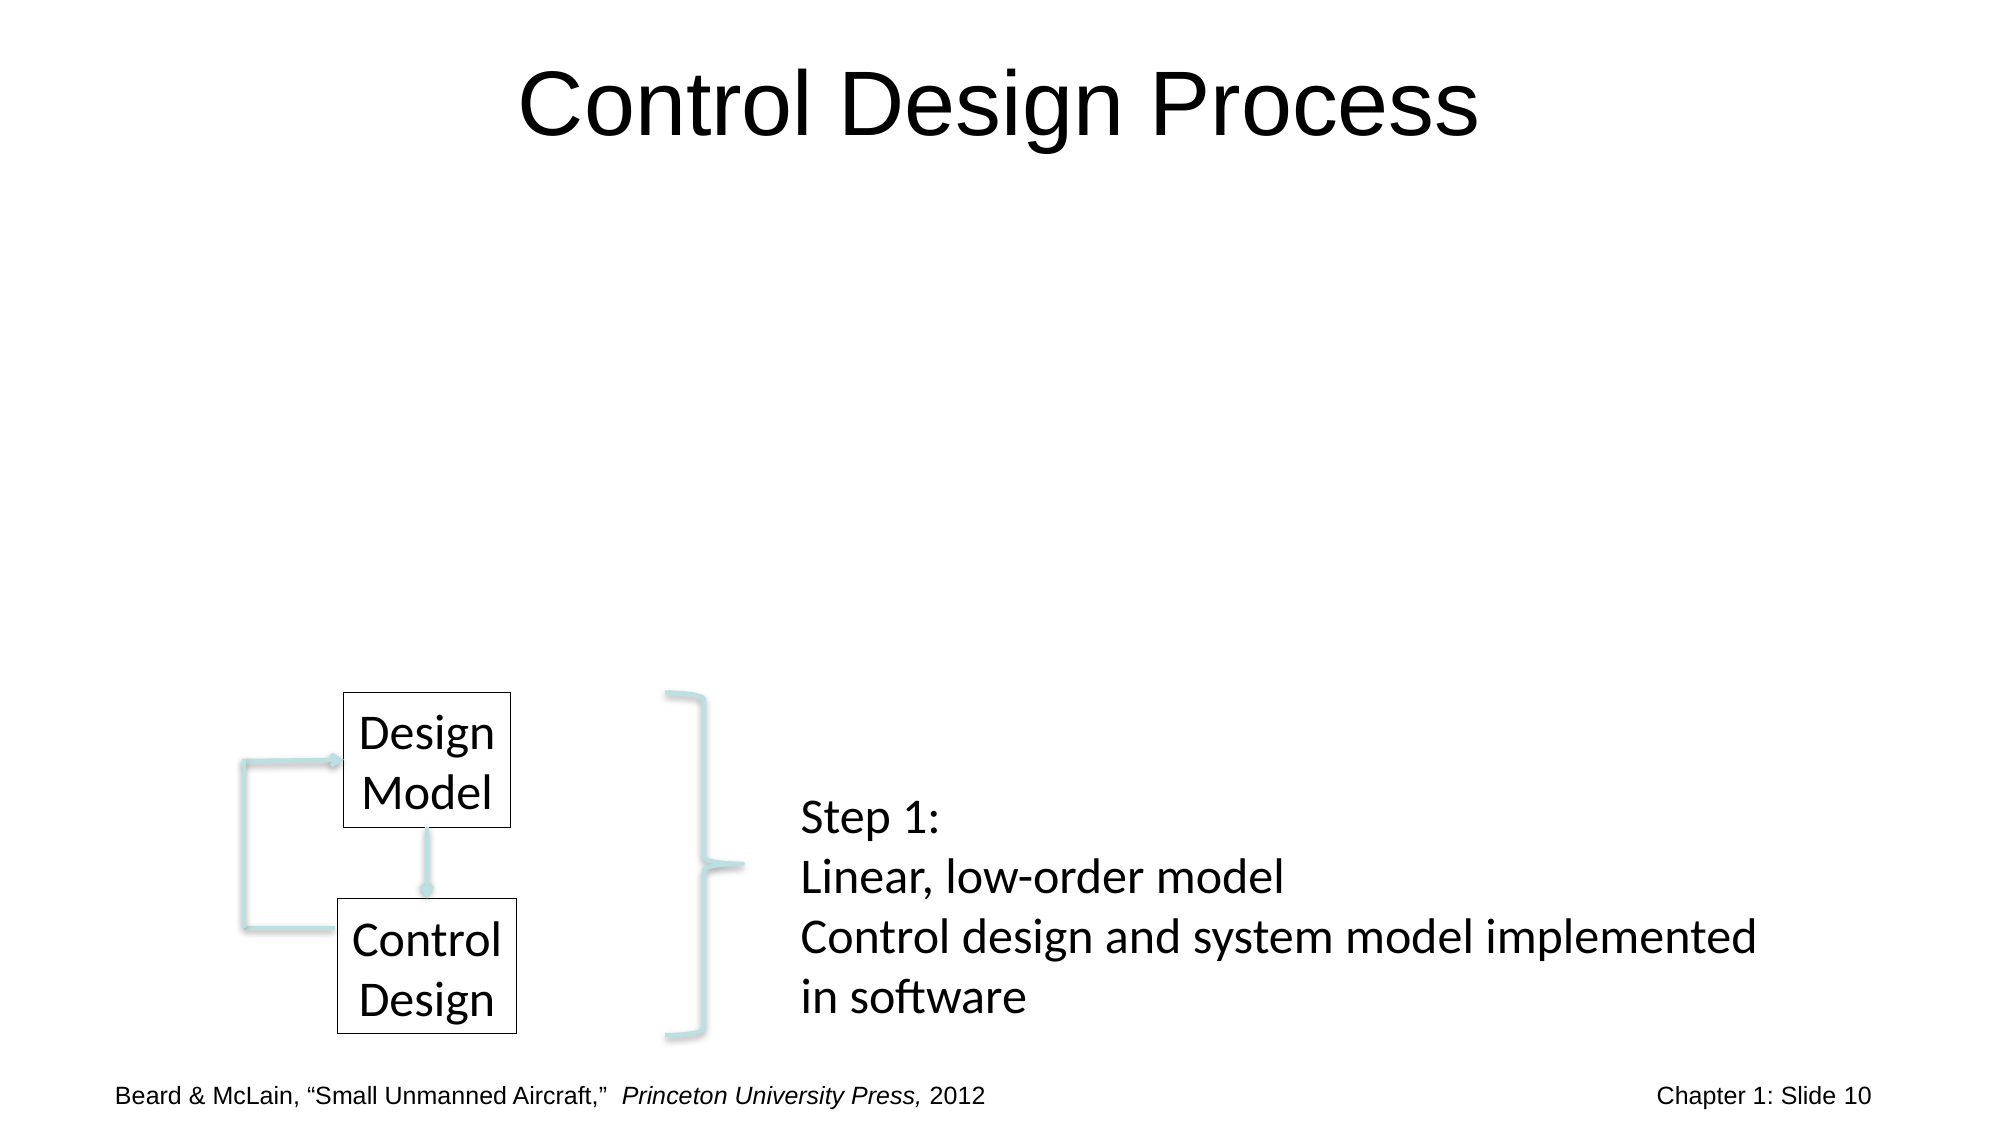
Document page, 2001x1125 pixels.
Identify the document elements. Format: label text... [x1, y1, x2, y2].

text_box Design Model [343, 692, 511, 828]
text_box Control Design [337, 898, 517, 1034]
title Control Design Process [324, 33, 1676, 165]
text_box Step 1: Linear, low-order model Control design and system model implemented in software [785, 776, 1822, 1032]
text_box [665, 690, 745, 1038]
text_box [242, 759, 344, 929]
